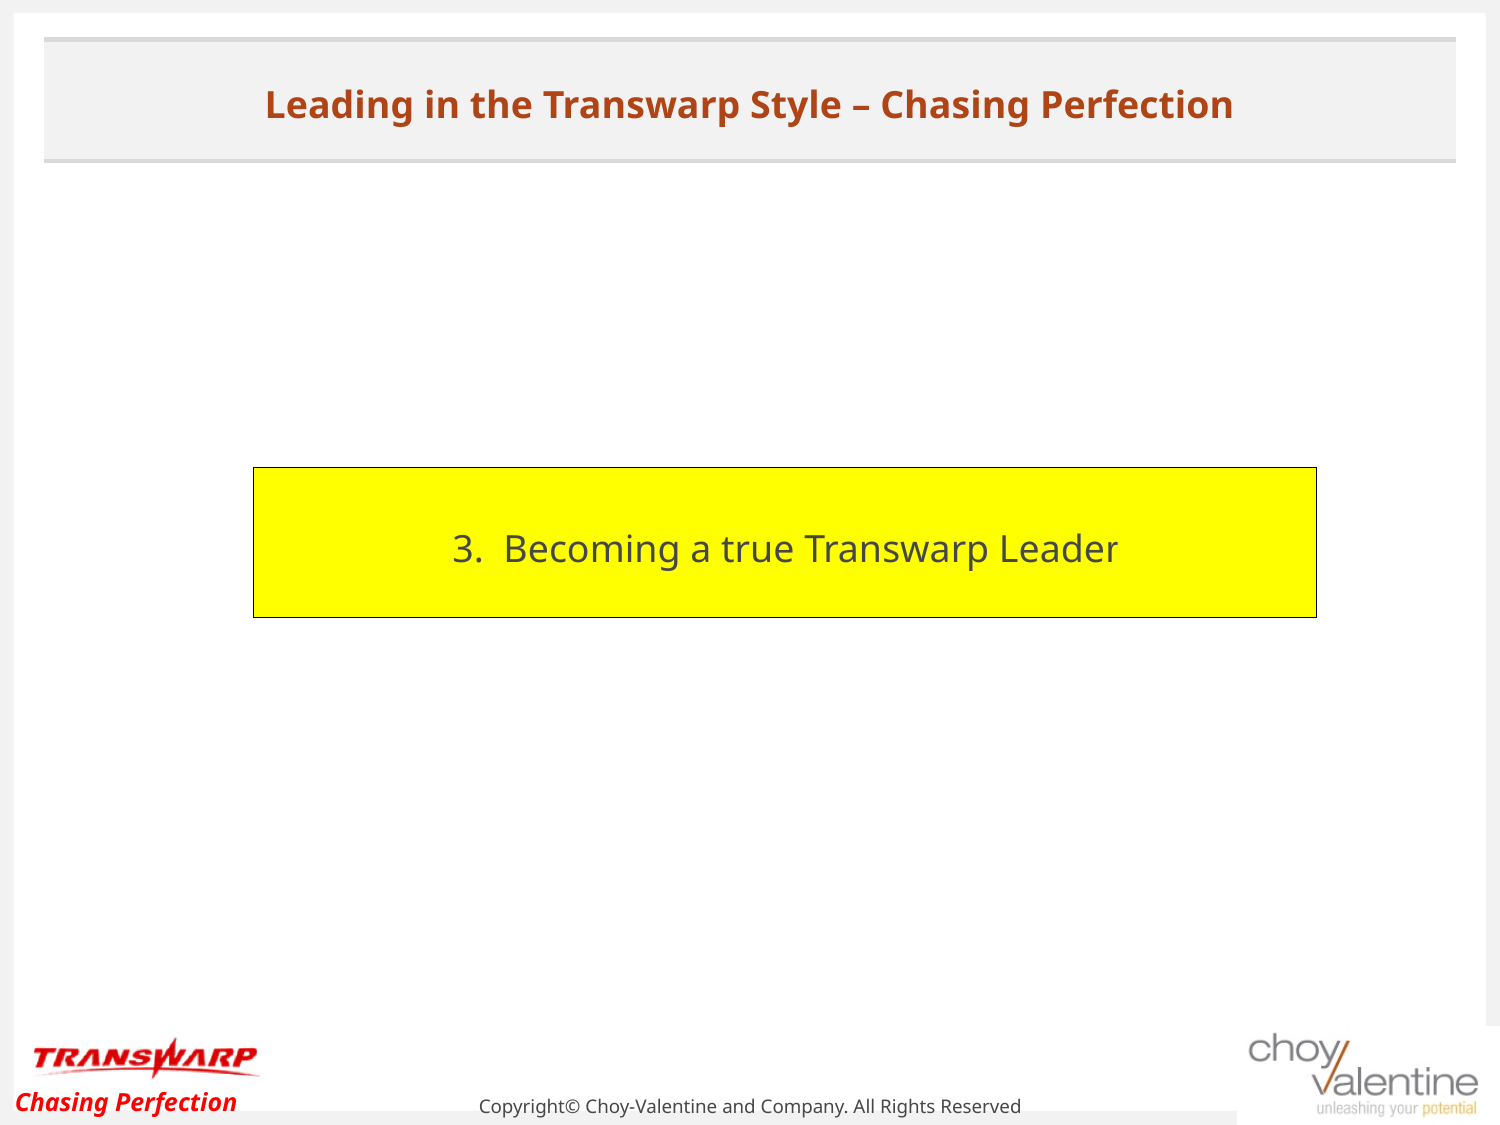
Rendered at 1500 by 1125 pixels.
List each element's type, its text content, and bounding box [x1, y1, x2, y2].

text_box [0, 1033, 331, 1125]
picture [0, 0, 1500, 1125]
text_box 3. Becoming a true Transwarp Leader [253, 467, 1317, 618]
title Leading in the Transwarp Style – Chasing Perfection [49, 44, 1451, 163]
